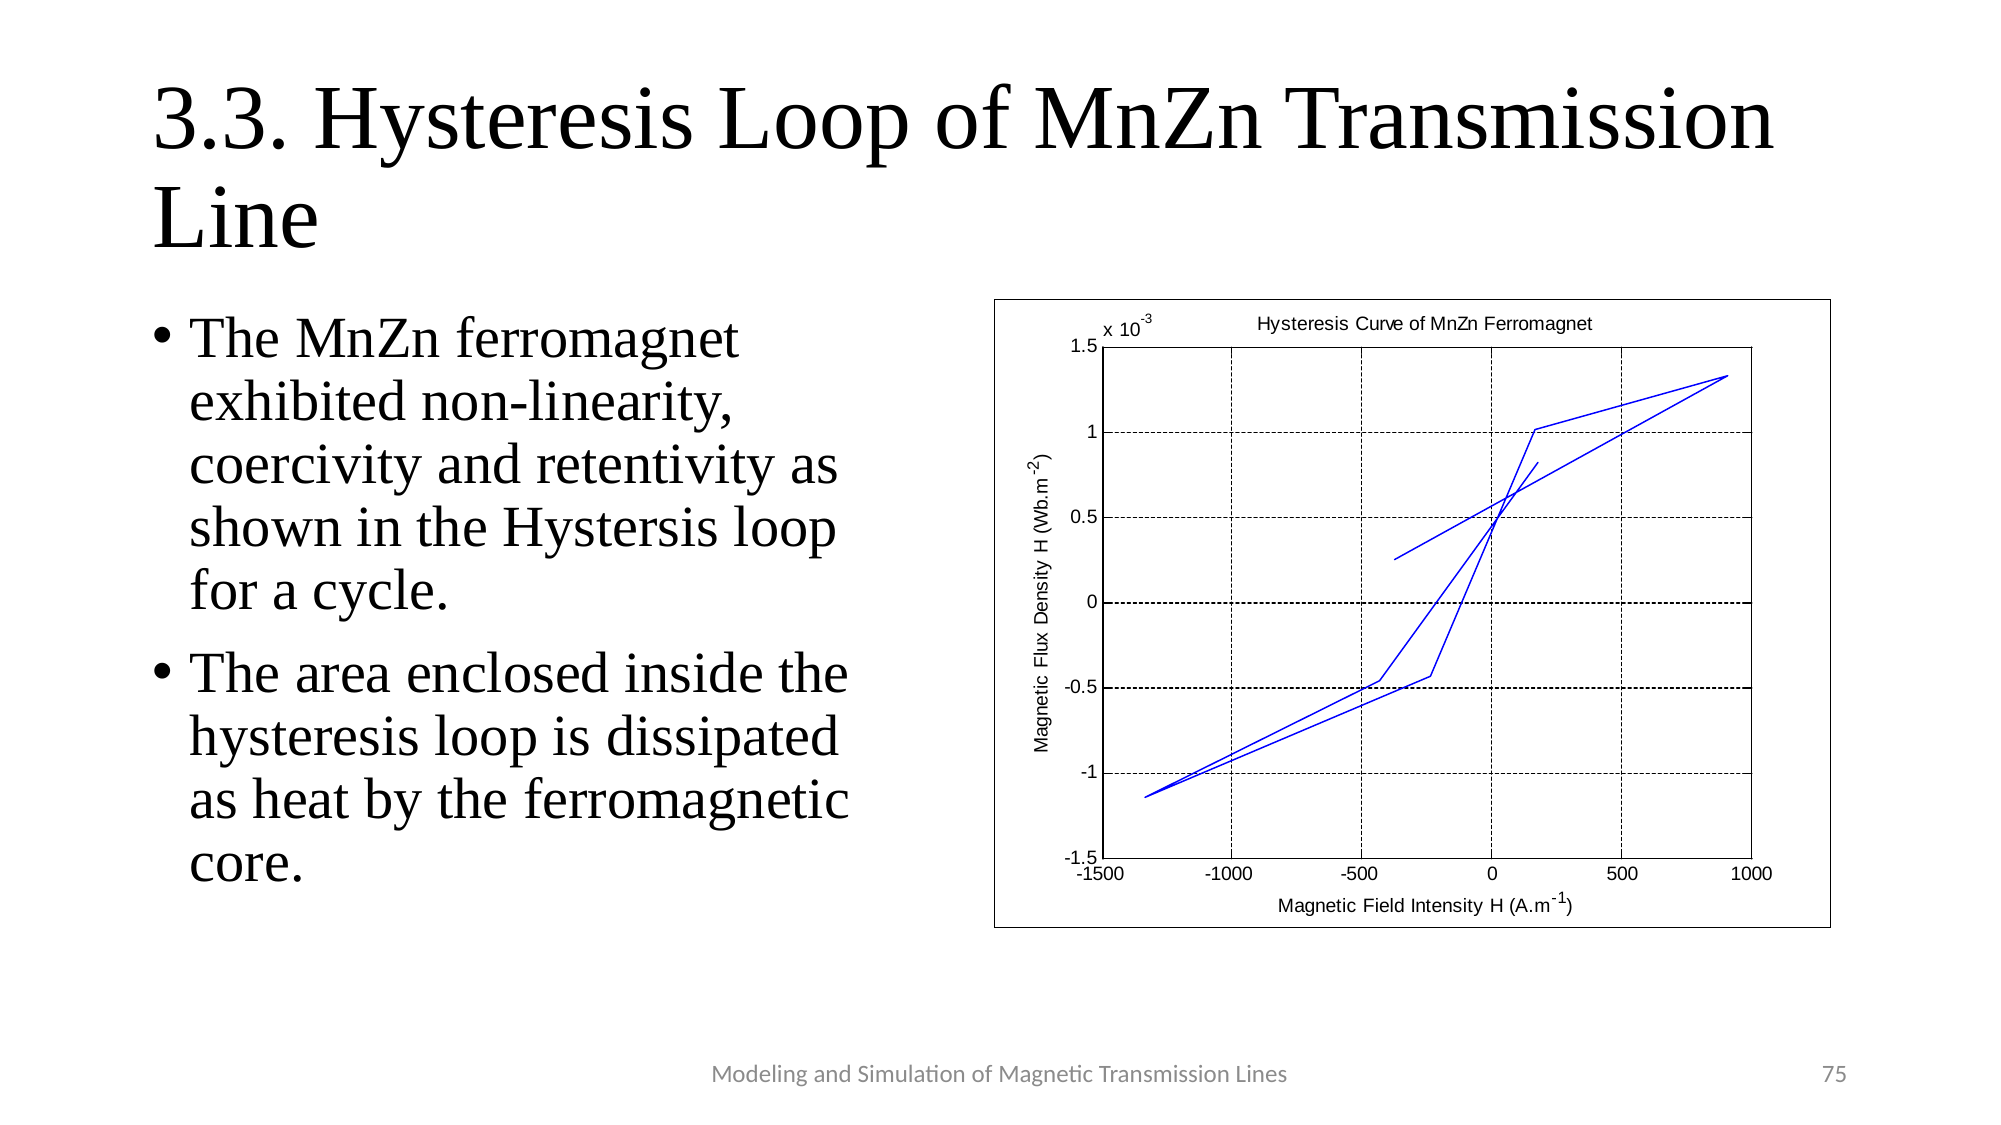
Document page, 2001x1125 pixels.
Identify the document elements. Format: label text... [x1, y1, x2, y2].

list The MnZn ferromagnet exhibited non-linearity, coercivity and retentivity as shown in the Hystersis loop for a cycle. The area enclosed inside the hysteresis loop is dissipated as heat by the ferromagnetic core. [137, 299, 881, 1014]
slide_number 75 [1412, 1042, 1863, 1103]
footer Modeling and Simulation of Magnetic Transmission Lines [662, 1042, 1338, 1103]
title 3.3. Hysteresis Loop of MnZn Transmission Line [137, 59, 1863, 278]
picture [994, 299, 1831, 928]
